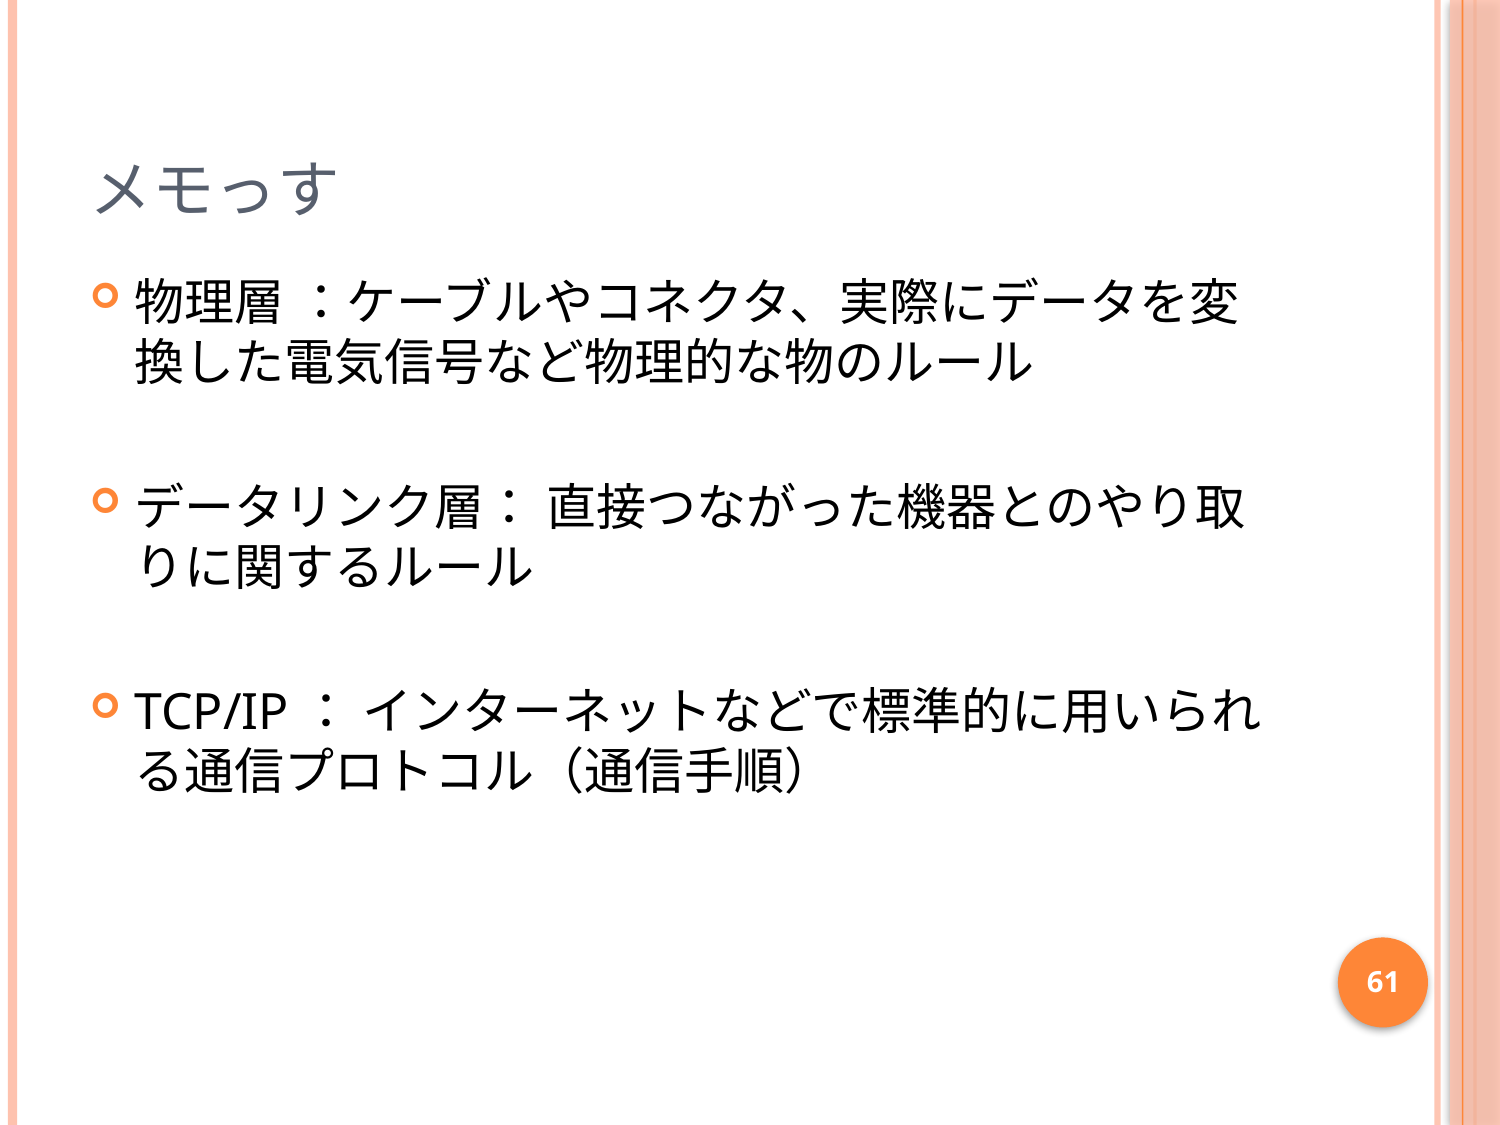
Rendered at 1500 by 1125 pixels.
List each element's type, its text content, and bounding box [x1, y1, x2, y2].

list 物理層 ：ケーブルやコネクタ、実際にデータを変換した電気信号など物理的な物のルール データリンク層： 直接つながった機器とのやり取りに関するルール TCP/IP： インターネットなどで標準的に用いられる通信プロトコル（通信手順） [75, 262, 1300, 1062]
slide_number 61 [1333, 940, 1434, 1027]
title メモっす [75, 45, 1300, 233]
